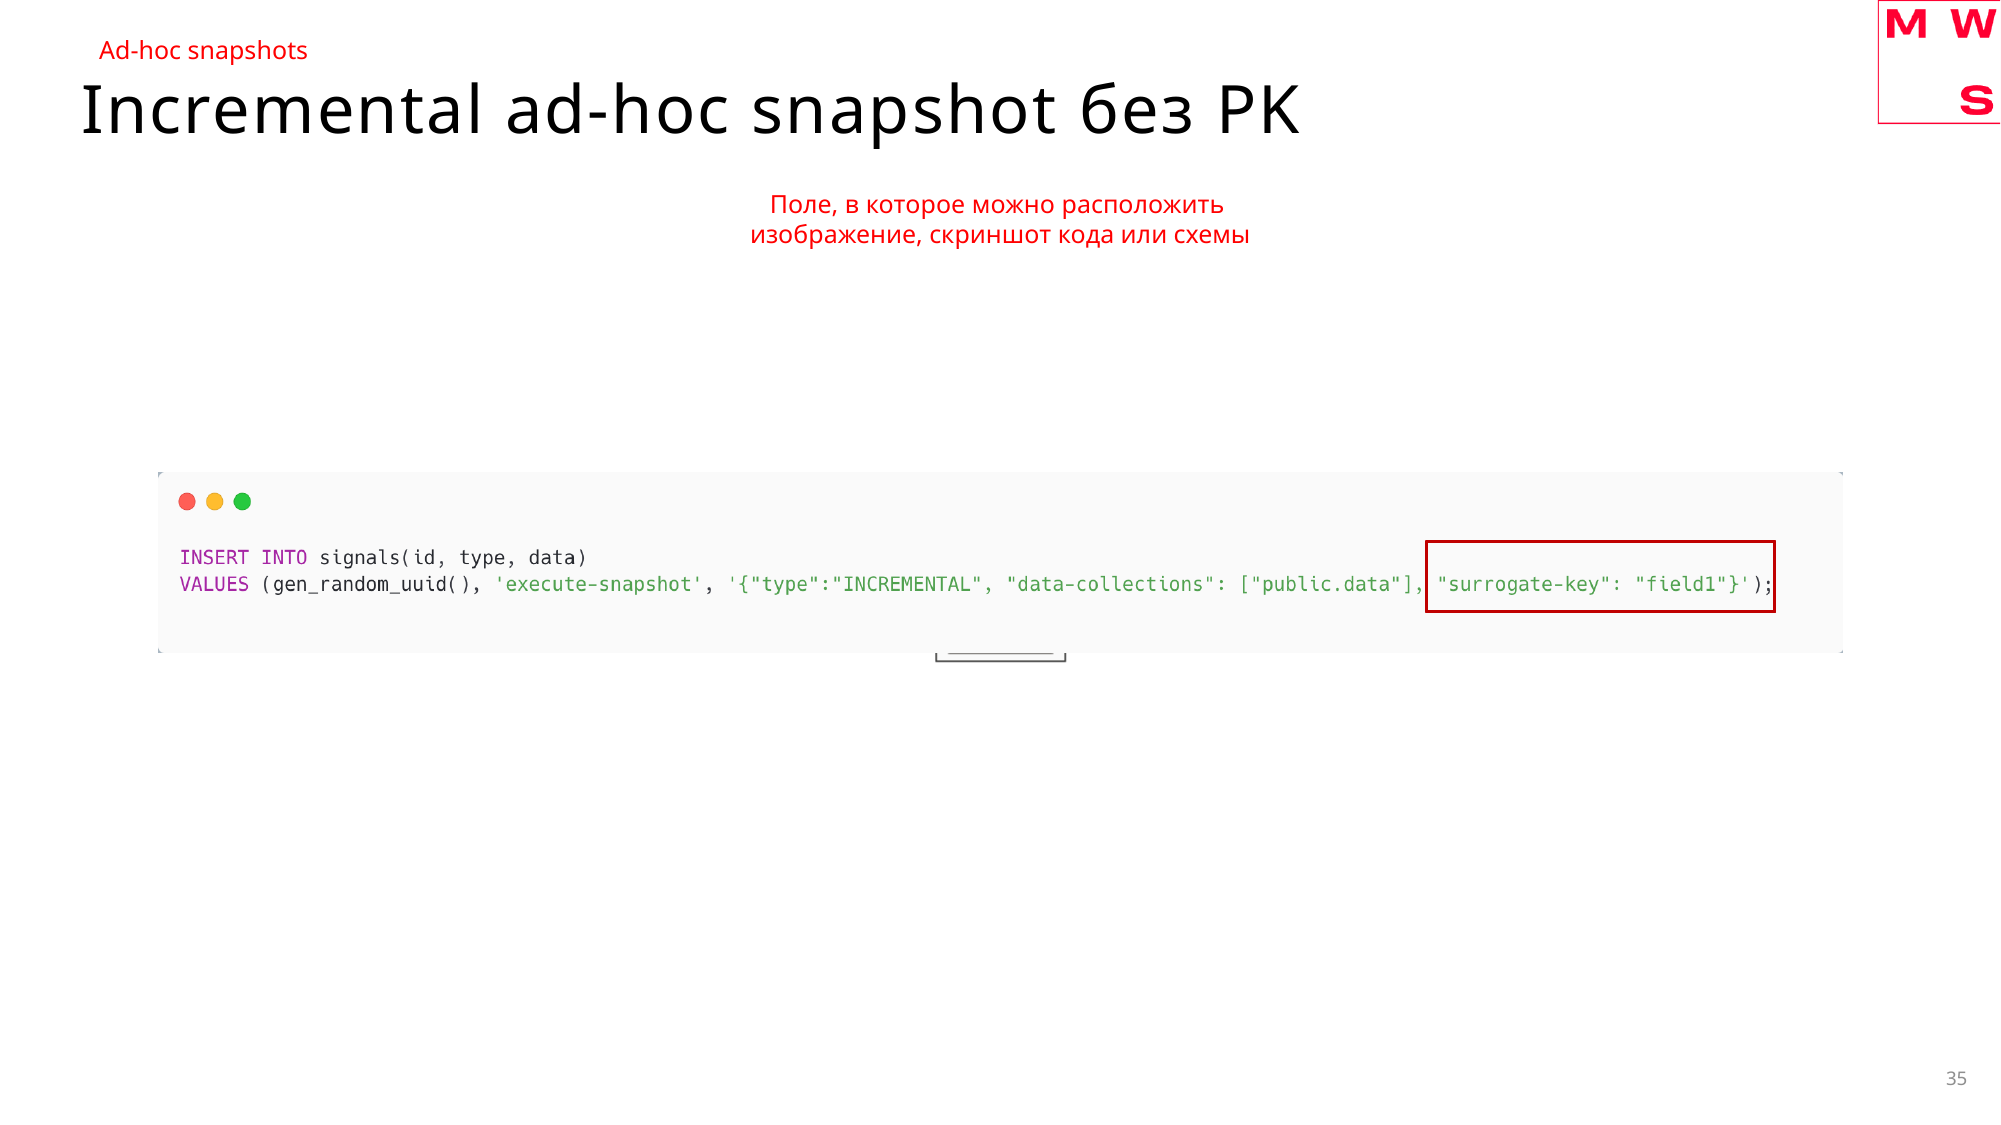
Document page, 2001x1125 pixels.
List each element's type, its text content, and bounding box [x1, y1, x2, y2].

picture [1876, 0, 2001, 125]
title Incremental ad-hoc snapshot без PK [81, 75, 1847, 135]
picture [84, 180, 1917, 1042]
slide_number 35 [1882, 1067, 1968, 1097]
text_box Ad-hoc snapshots [83, 26, 1849, 75]
